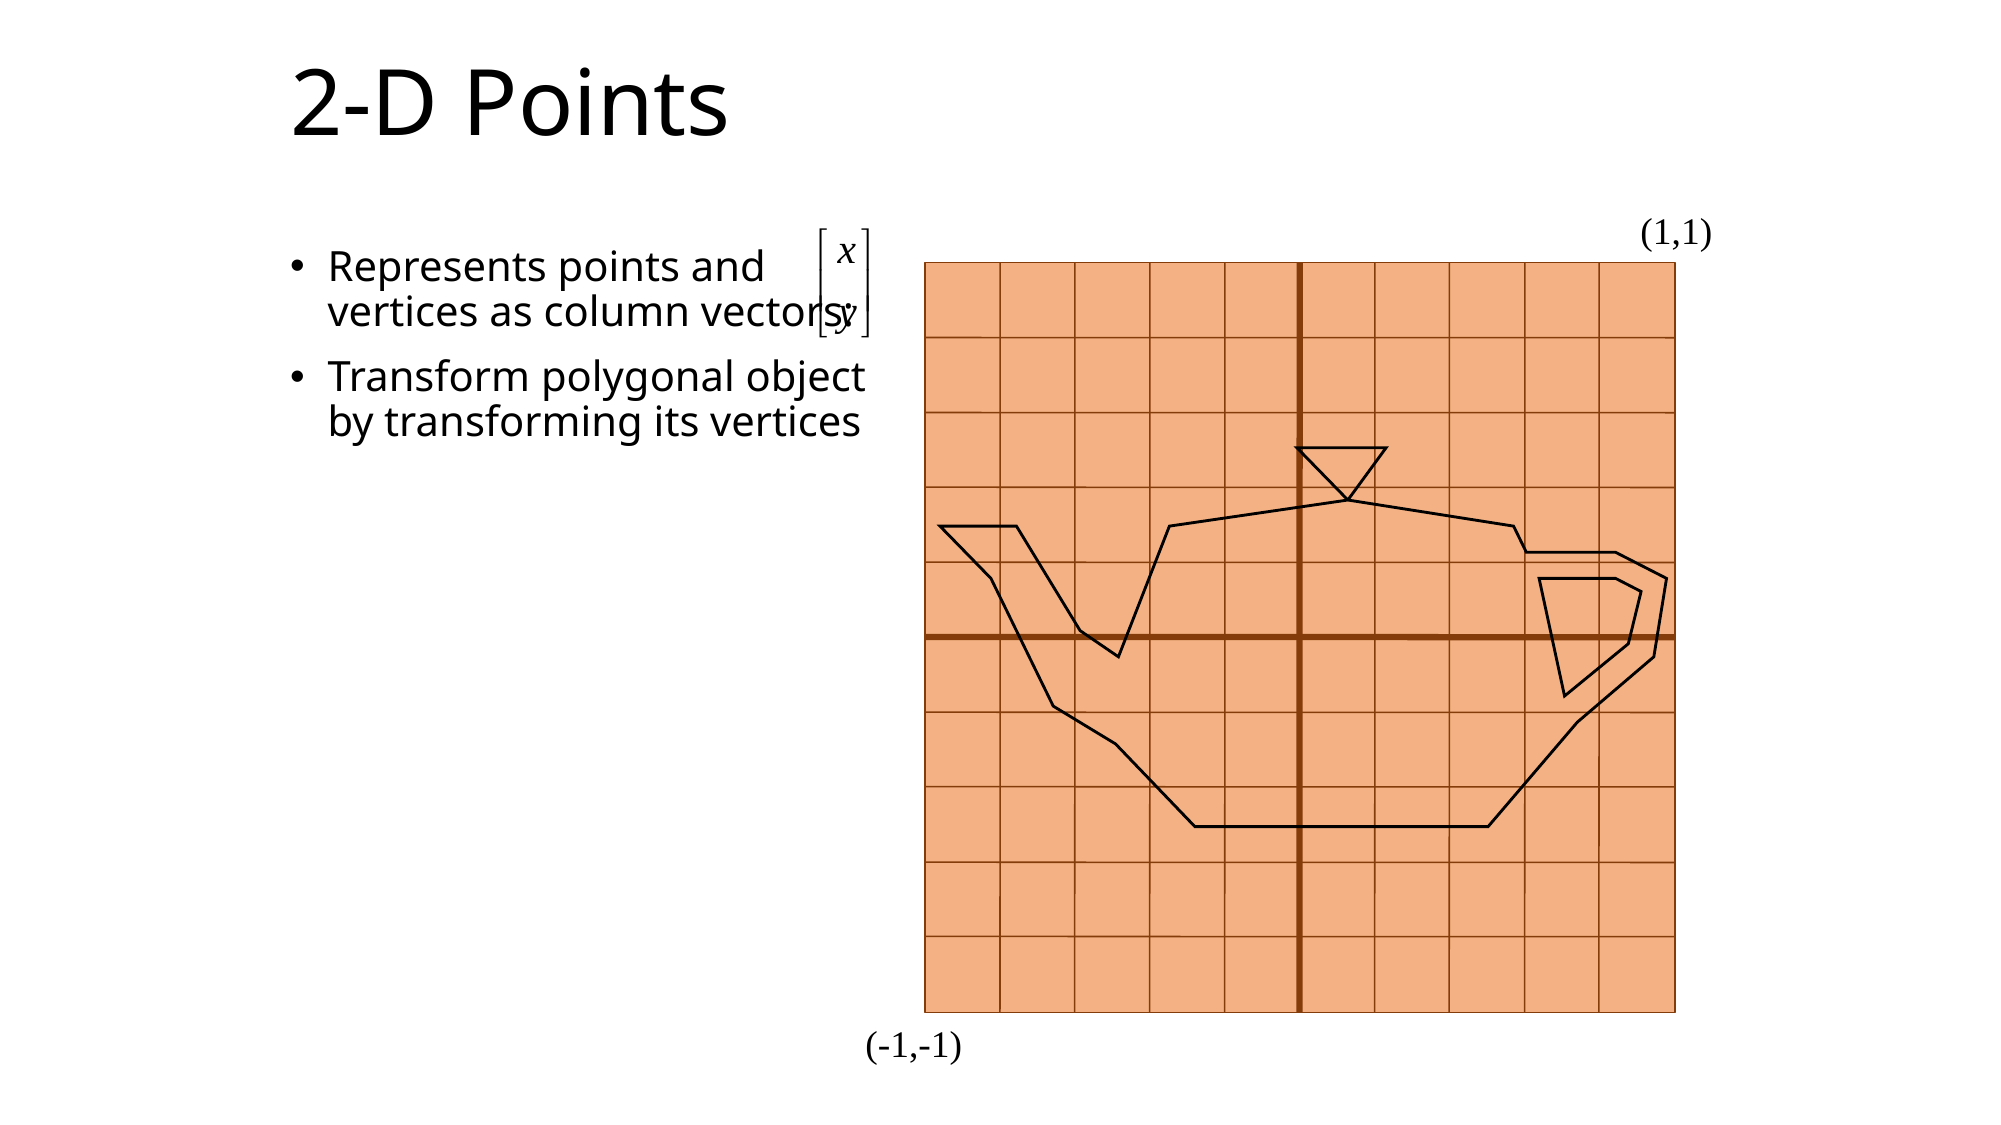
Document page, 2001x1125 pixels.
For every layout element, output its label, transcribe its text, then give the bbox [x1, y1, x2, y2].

text_box [1226, 339, 1296, 411]
text_box [924, 938, 999, 1013]
text_box [1600, 414, 1675, 486]
text_box (1,1) [1625, 199, 1728, 260]
text_box [924, 488, 935, 561]
text_box [1669, 564, 1675, 634]
text_box [1076, 829, 1148, 861]
text_box [1376, 864, 1448, 935]
text_box [1600, 262, 1675, 336]
text_box [1303, 938, 1373, 1013]
text_box [1451, 339, 1524, 411]
text_box [1669, 714, 1675, 786]
title 2-D Points [275, 24, 1175, 188]
text_box [924, 863, 999, 935]
text_box [1076, 414, 1149, 445]
text_box [924, 414, 999, 486]
text_box [1669, 489, 1675, 561]
text_box [1226, 864, 1296, 935]
text_box [1526, 339, 1598, 411]
text_box [1076, 262, 1149, 336]
text_box (-1,-1) [850, 1012, 978, 1073]
text_box [1076, 339, 1149, 411]
text_box [1600, 788, 1675, 861]
text_box [924, 788, 999, 861]
text_box [1303, 829, 1373, 861]
text_box [924, 262, 999, 336]
text_box [1600, 339, 1675, 411]
text_box [1451, 414, 1524, 445]
text_box [1600, 864, 1675, 935]
text_box [1151, 829, 1223, 861]
text_box [1451, 829, 1523, 861]
text_box [1151, 262, 1224, 336]
text_box [1226, 829, 1296, 861]
text_box [1001, 262, 1074, 336]
text_box [1001, 938, 1073, 1013]
text_box [1151, 938, 1223, 1013]
text_box [1303, 864, 1373, 935]
text_box [1001, 864, 1073, 935]
text_box [1303, 414, 1374, 445]
text_box [1376, 339, 1448, 411]
picture [935, 445, 1669, 829]
text_box [1303, 339, 1374, 411]
text_box [1151, 414, 1224, 445]
text_box [1076, 864, 1148, 935]
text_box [812, 224, 882, 342]
text_box [1451, 262, 1524, 336]
text_box [1303, 262, 1374, 336]
text_box [1451, 864, 1523, 935]
list Represents points and vertices as column vectors: Transform polygonal object by transforming its vertices [275, 237, 888, 1100]
text_box [1526, 938, 1598, 1013]
text_box [1226, 262, 1296, 336]
text_box [1151, 864, 1223, 935]
text_box [1001, 829, 1073, 861]
text_box [924, 563, 935, 633]
text_box [1226, 414, 1296, 445]
text_box [1001, 414, 1074, 445]
text_box [924, 713, 935, 785]
text_box [1376, 829, 1448, 861]
text_box [1226, 938, 1296, 1013]
text_box [1001, 339, 1074, 411]
text_box [924, 339, 999, 411]
text_box [1526, 829, 1598, 861]
text_box [1526, 414, 1598, 445]
text_box [1076, 938, 1148, 1013]
text_box [1600, 938, 1675, 1013]
text_box [1526, 262, 1598, 336]
text_box [1151, 339, 1224, 411]
text_box [1450, 938, 1523, 1013]
text_box [1376, 938, 1448, 1013]
text_box [1526, 864, 1598, 935]
text_box [924, 641, 935, 711]
text_box [1376, 262, 1448, 336]
text_box [1376, 414, 1448, 445]
text_box [1669, 641, 1675, 711]
